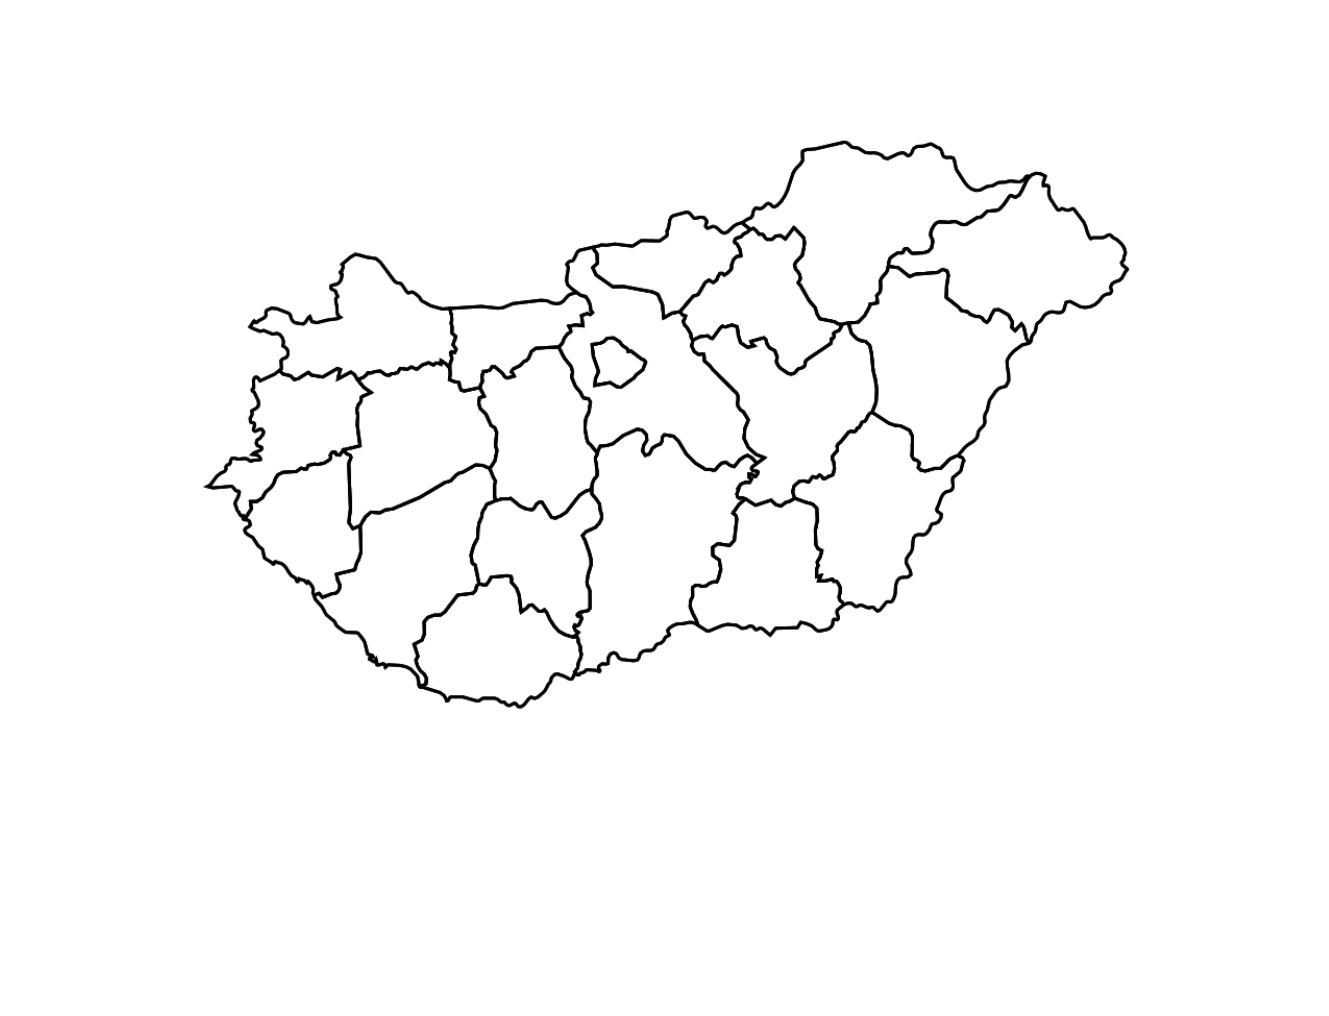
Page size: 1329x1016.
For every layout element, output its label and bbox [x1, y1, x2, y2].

picture [190, 112, 1157, 751]
